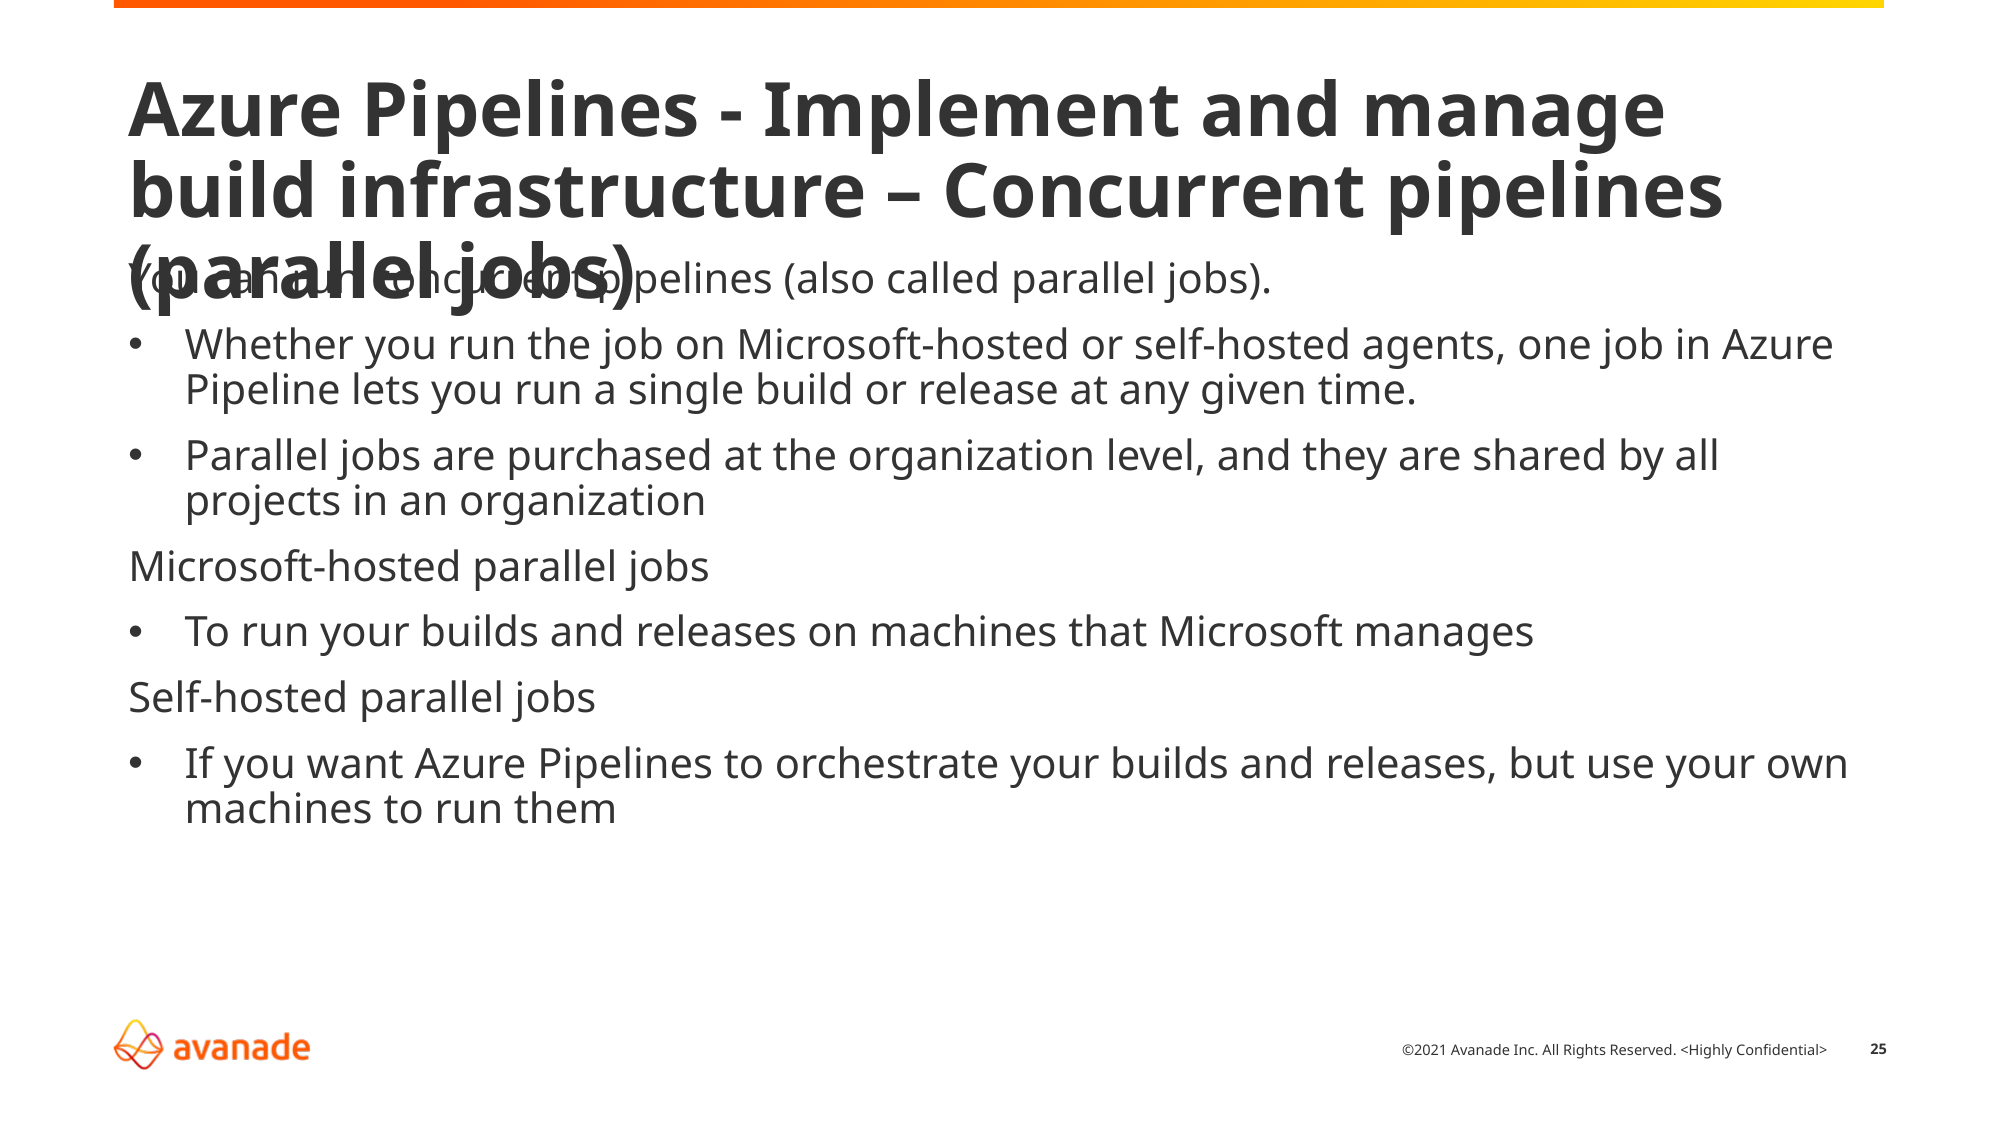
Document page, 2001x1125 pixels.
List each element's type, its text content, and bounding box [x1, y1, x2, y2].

list You can run concurrent pipelines (also called parallel jobs). Whether you run the job on Microsoft-hosted or self-hosted agents, one job in Azure Pipeline lets you run a single build or release at any given time. Parallel jobs are purchased at the organization level, and they are shared by all projects in an organization Microsoft-hosted parallel jobs To run your builds and releases on machines that Microsoft manages Self-hosted parallel jobs If you want Azure Pipelines to orchestrate your builds and releases, but use your own machines to run them [113, 249, 1883, 964]
title Azure Pipelines - Implement and manage build infrastructure – Concurrent pipelines (parallel jobs) [113, 64, 1883, 228]
picture [93, 999, 339, 1090]
